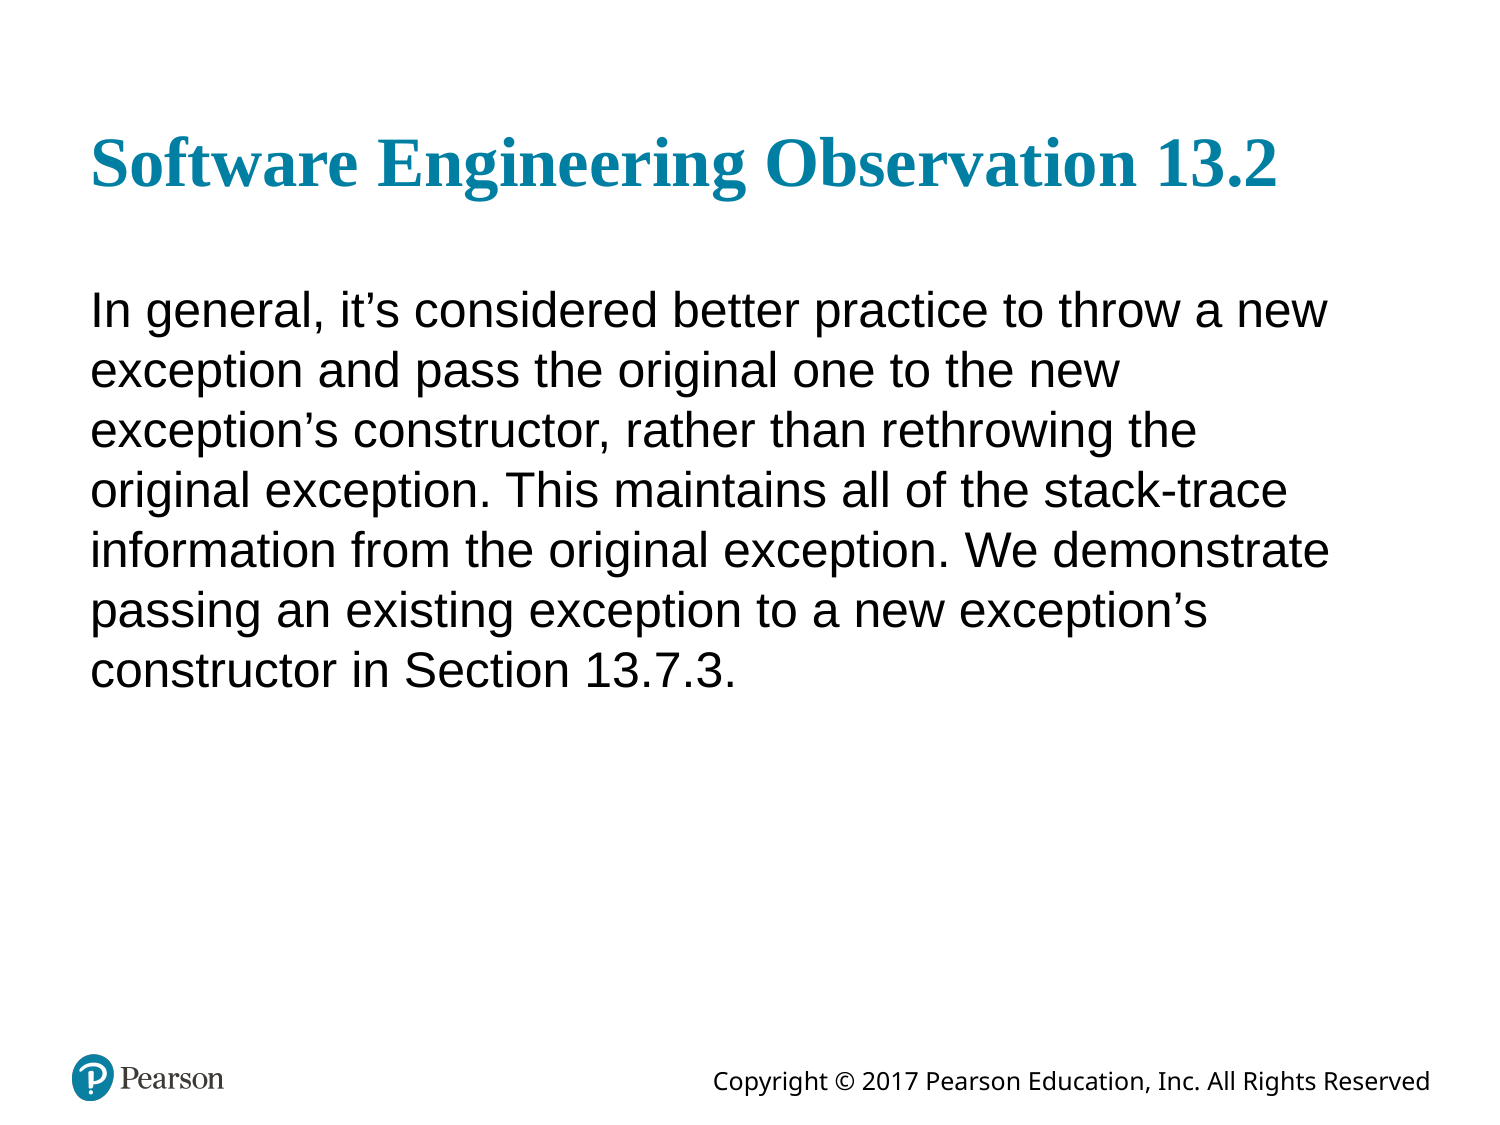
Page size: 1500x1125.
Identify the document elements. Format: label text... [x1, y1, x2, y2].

picture [72, 1054, 88, 1070]
picture [80, 1063, 106, 1088]
picture [98, 1054, 224, 1101]
list In general, it’s considered better practice to throw a new exception and pass the original one to the new exception’s constructor, rather than rethrowing the original exception. This maintains all of the stack-trace information from the original exception. We demonstrate passing an existing exception to a new exception’s constructor in Section 13.7.3. [75, 262, 1375, 697]
title Software Engineering Observation 13.2 [75, 35, 1425, 216]
picture [72, 1087, 83, 1101]
